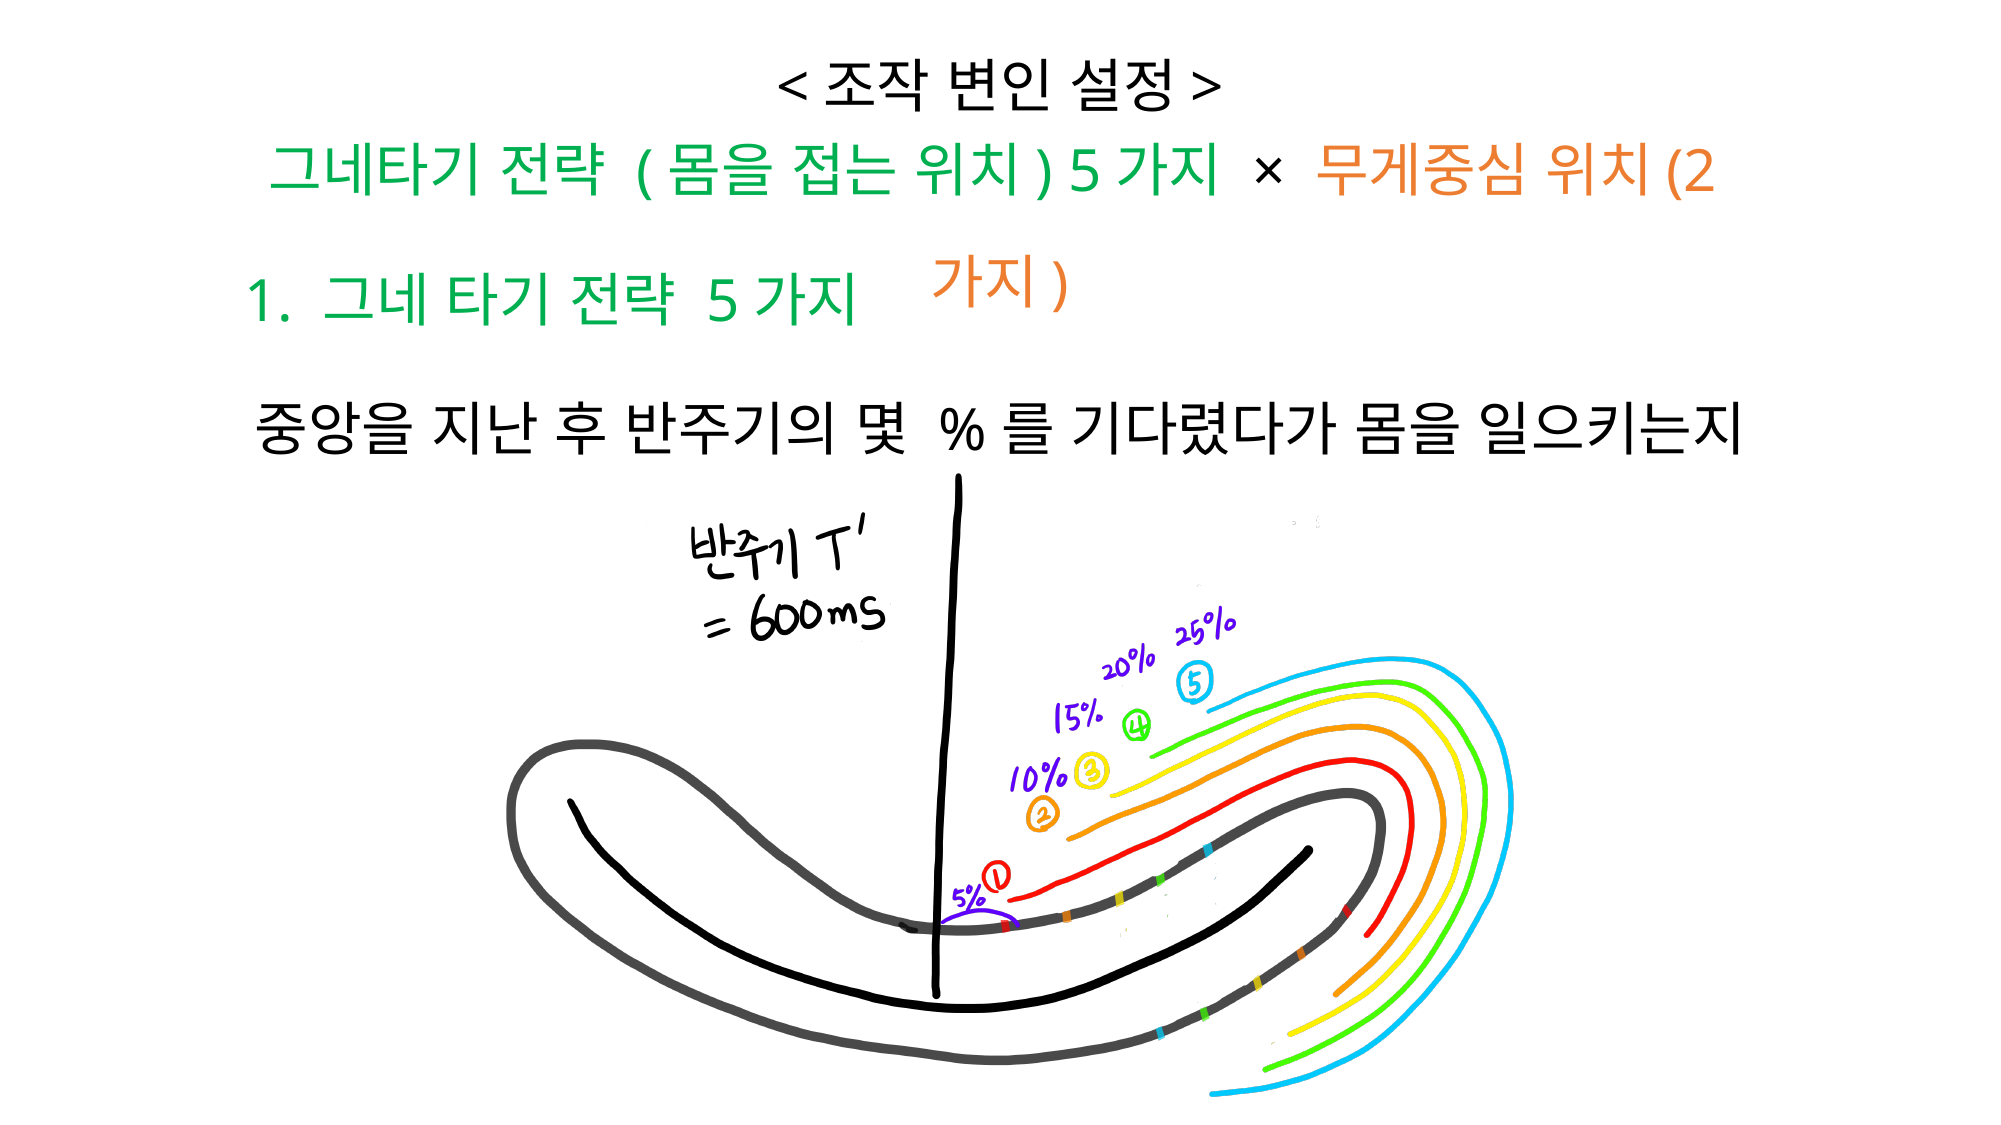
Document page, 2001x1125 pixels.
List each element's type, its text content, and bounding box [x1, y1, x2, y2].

text_box <조작 변인 설정> [217, 0, 1783, 84]
picture [487, 472, 1537, 1108]
text_box 1. 그네 타기 전략 5가지 [0, 213, 1335, 341]
text_box 그네타기 전략 (몸을 접는 위치) 5가지 × 무게중심 위치(2가지) [217, 84, 1783, 323]
text_box 중앙을 지난 후 반주기의 몇 %를 기다렸다가 몸을 일으키는지 [217, 342, 1783, 470]
